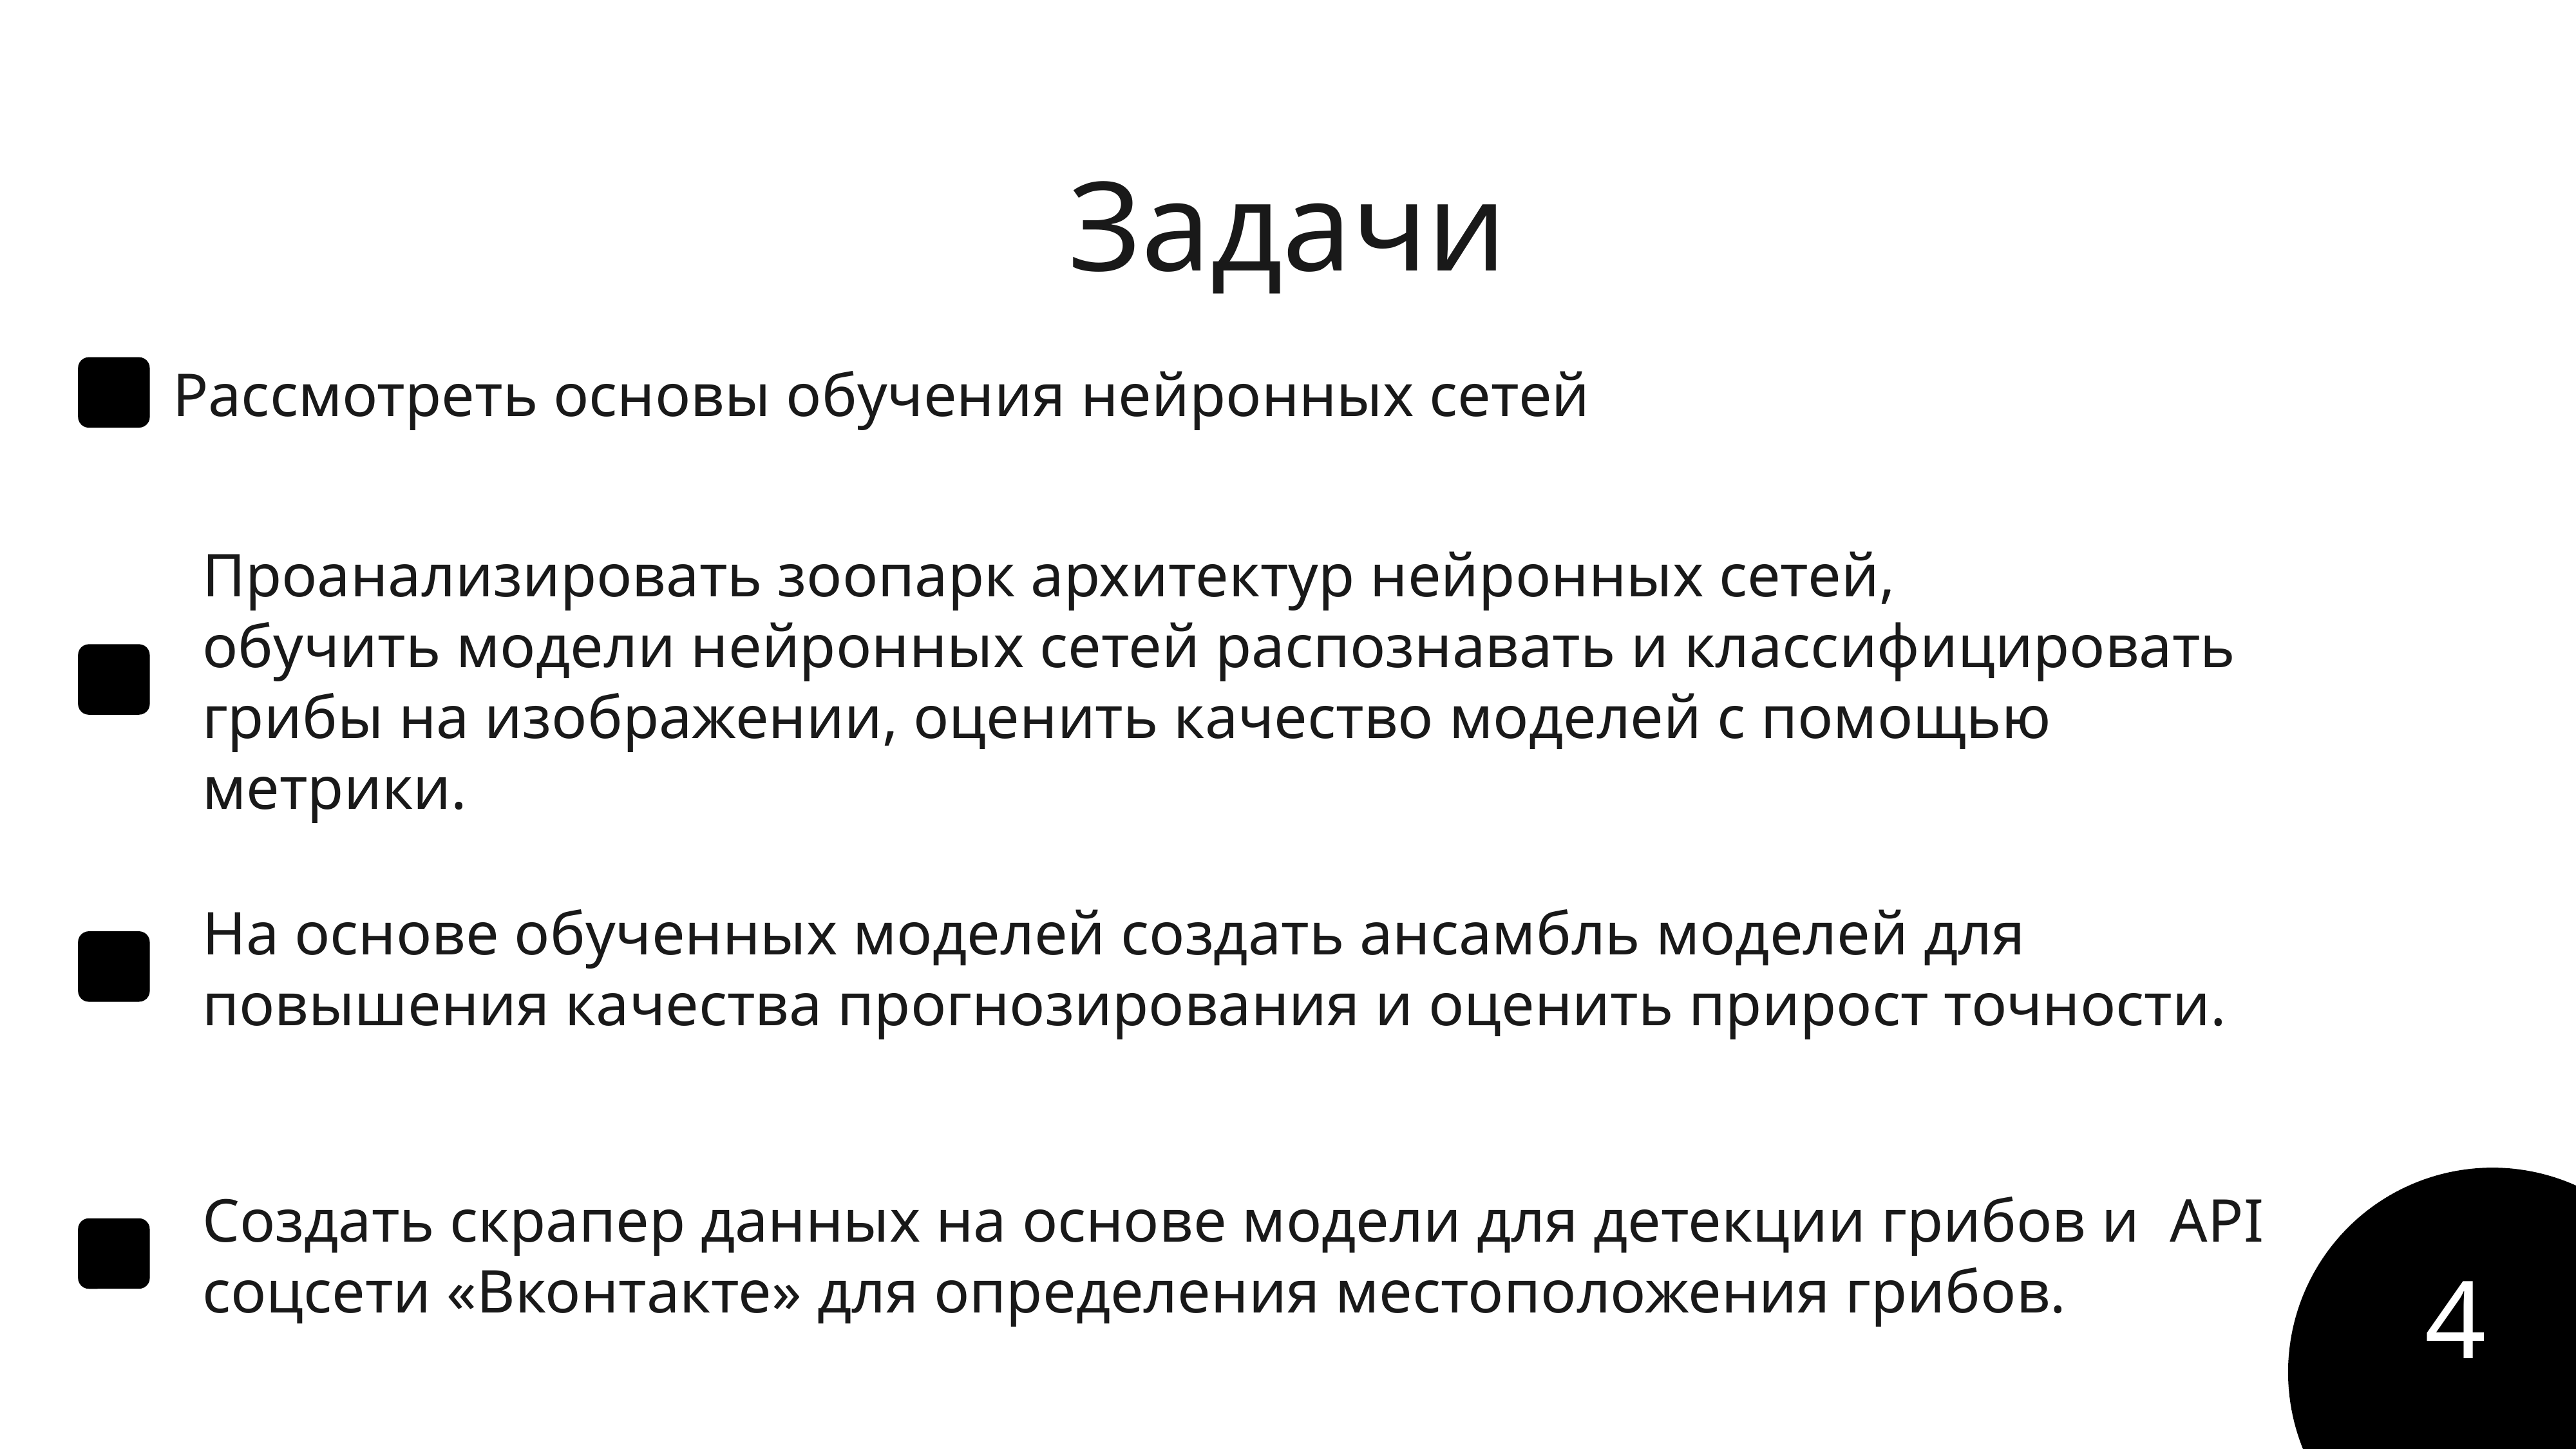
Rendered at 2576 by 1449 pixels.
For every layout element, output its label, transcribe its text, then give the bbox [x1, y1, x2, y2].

text_box [78, 931, 150, 1002]
text_box Создать скрапер данных на основе модели для детекции грибов и API соцсети «Вконтакте» для определения местоположения грибов. [196, 1177, 2336, 1330]
text_box [78, 644, 150, 715]
list Задачи [5, 16, 2571, 426]
text_box [78, 357, 150, 428]
text_box [2287, 1168, 2576, 1449]
text_box Рассмотреть основы обучения нейронных сетей [167, 352, 1597, 433]
text_box Проанализировать зоопарк архитектур нейронных сетей, обучить модели нейронных сетей распознавать и классифицировать грибы на изображении, оценить качество моделей с помощью метрики. [196, 532, 2336, 827]
text_box 4 [2420, 1245, 2492, 1386]
text_box На основе обученных моделей создать ансамбль моделей для повышения качества прогнозирования и оценить прирост точности. [196, 890, 2336, 1043]
text_box [78, 1218, 150, 1289]
